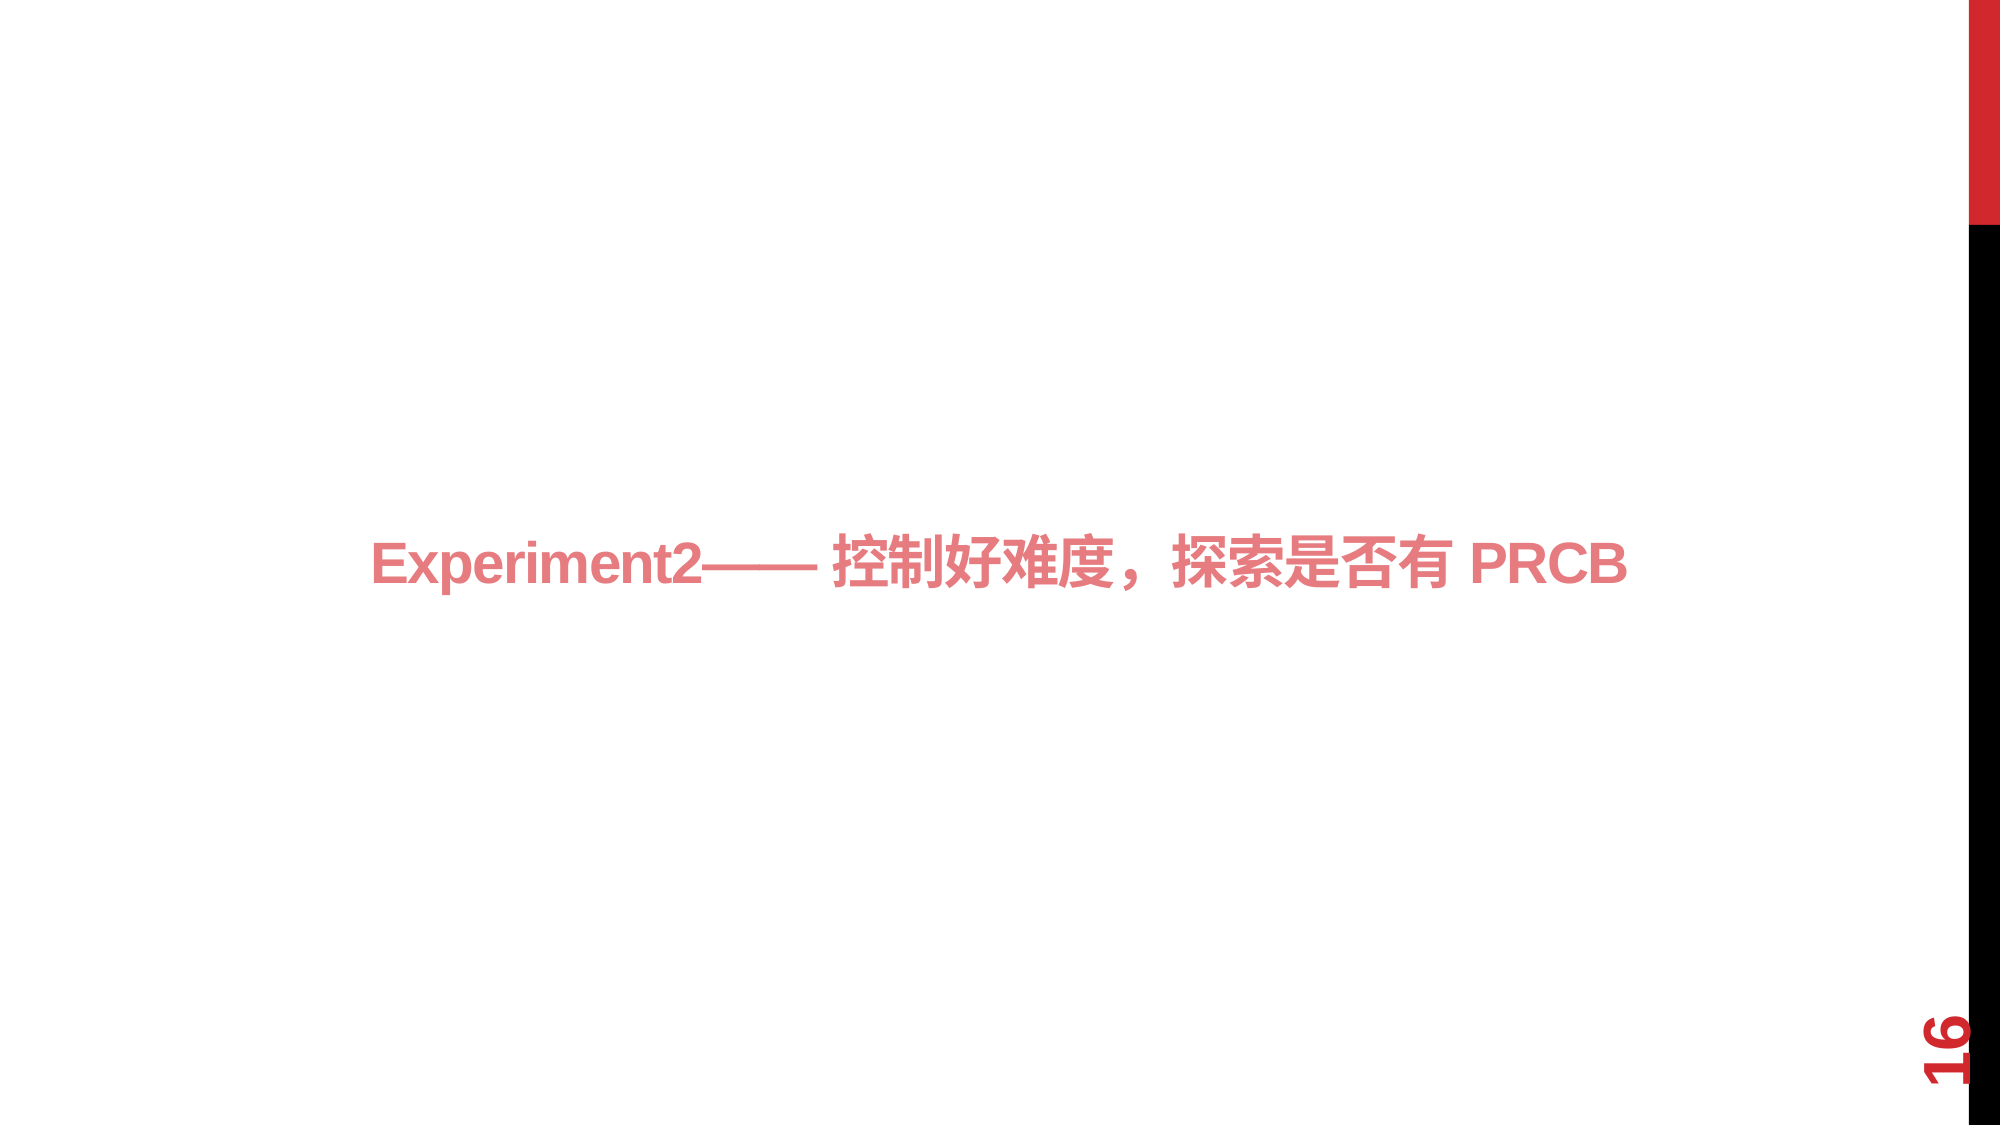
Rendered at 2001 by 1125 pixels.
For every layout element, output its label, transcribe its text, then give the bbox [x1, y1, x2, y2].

title Experiment2——控制好难度，探索是否有PRCB [130, 521, 1870, 604]
slide_number 16 [1903, 887, 1984, 1104]
